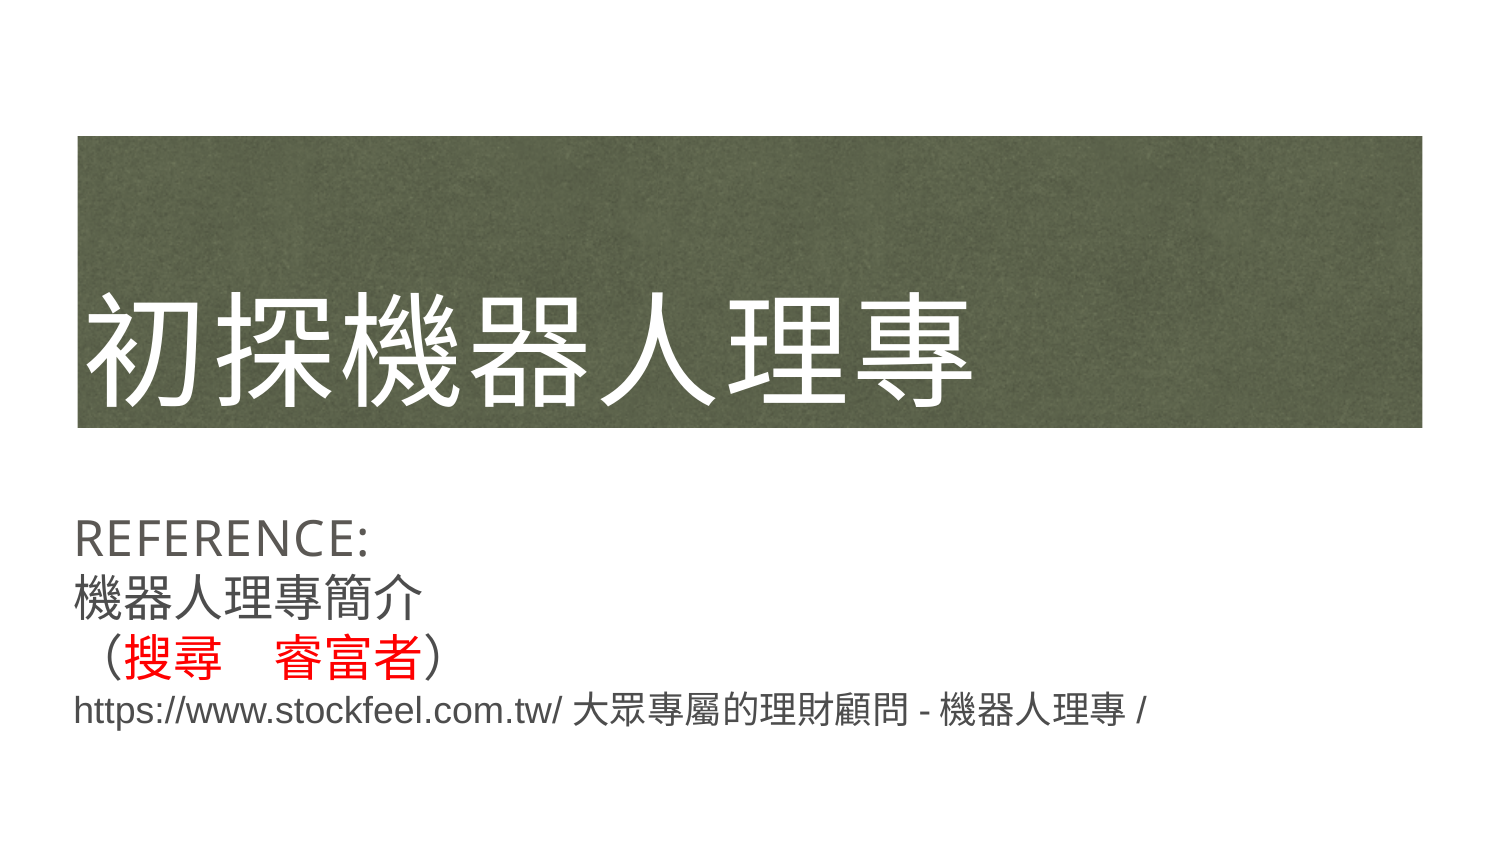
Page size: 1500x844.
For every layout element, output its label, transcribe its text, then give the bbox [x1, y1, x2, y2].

title 初探機器人理專 [77, 136, 1423, 429]
text_box Reference: 機器人理專簡介 （搜尋 睿富者） https://www.stockfeel.com.tw/大眾專屬的理財顧問-機器人理專/ [68, 501, 1153, 737]
